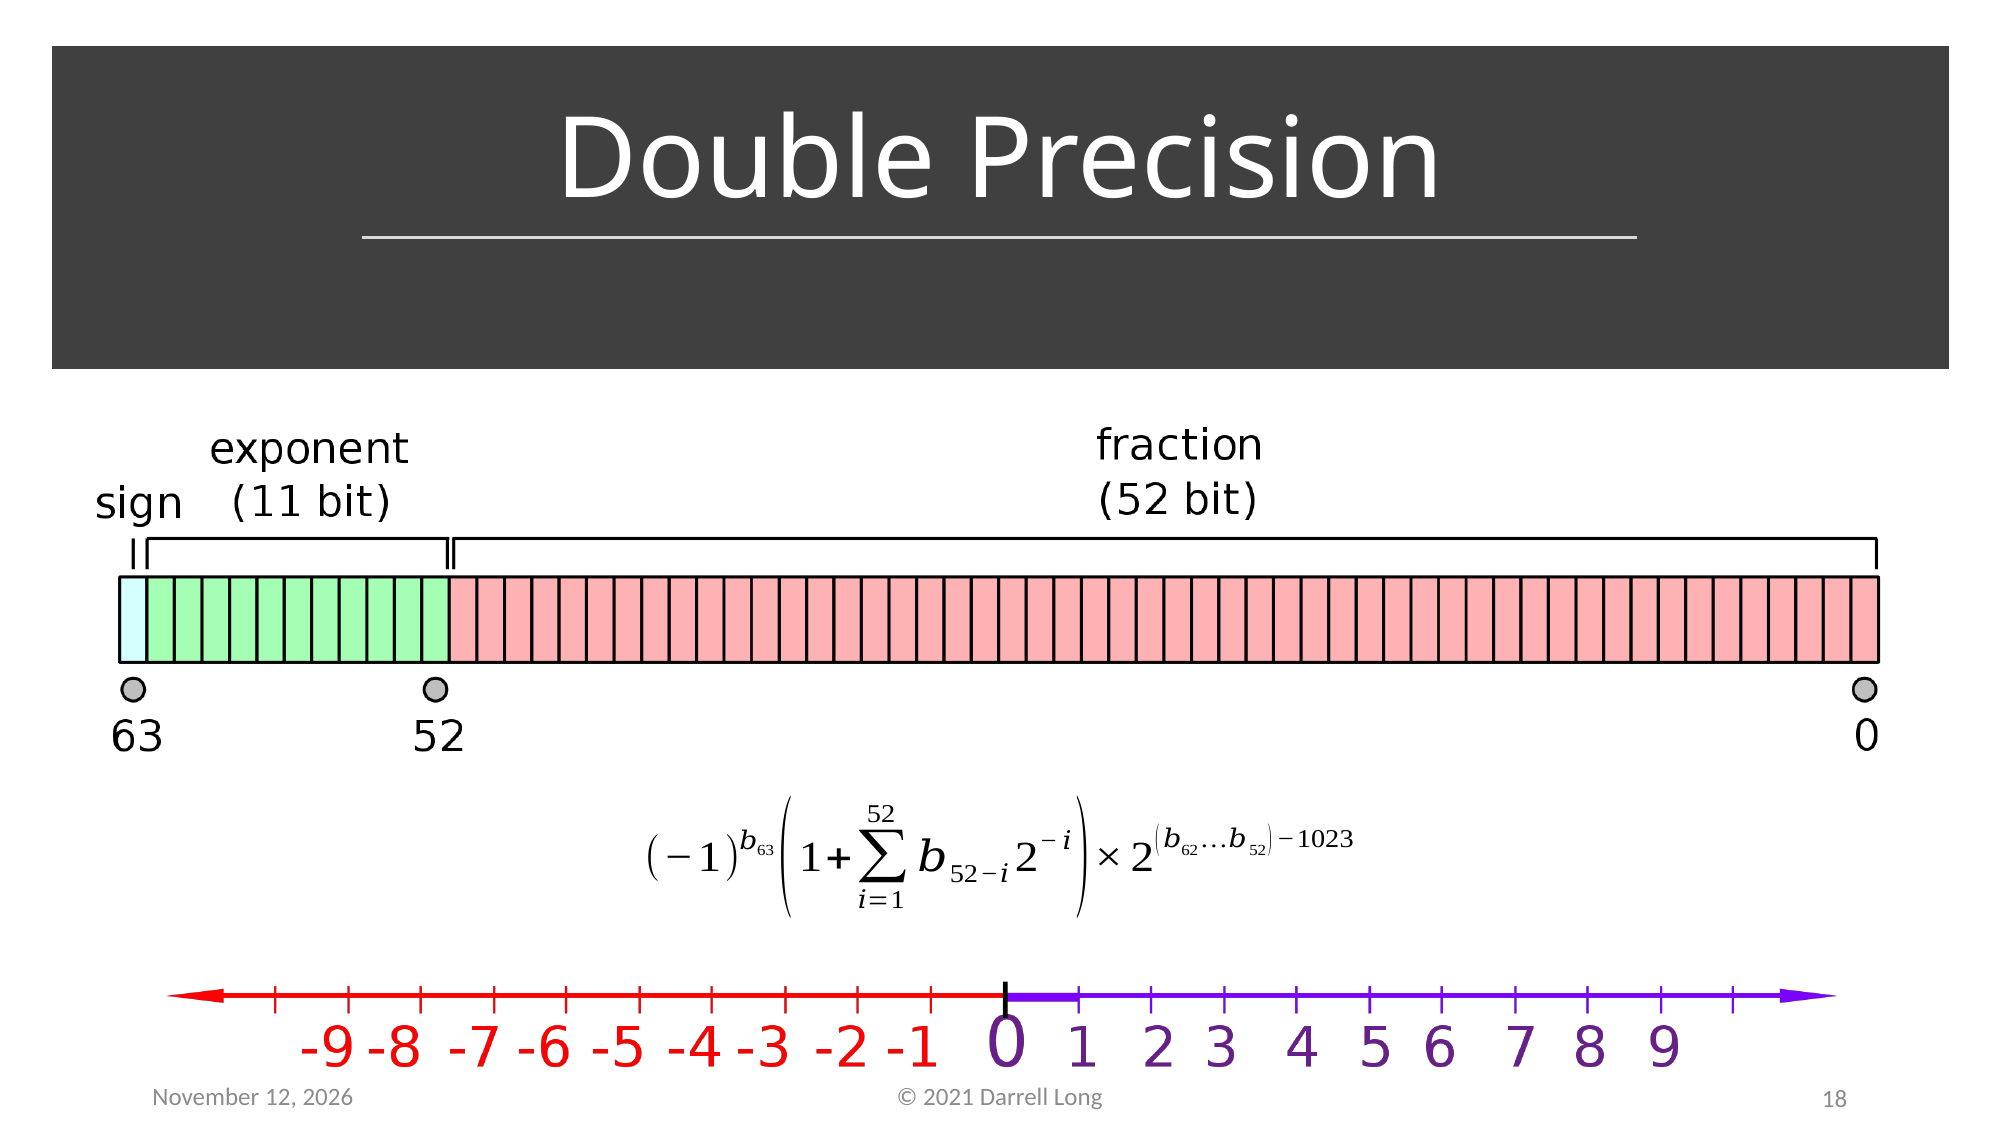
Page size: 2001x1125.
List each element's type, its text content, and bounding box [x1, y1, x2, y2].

slide_number 18 [1412, 1081, 1863, 1125]
text_box [61, 55, 1939, 360]
picture [135, 965, 1865, 1081]
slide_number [137, 1081, 588, 1125]
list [52, 411, 1939, 794]
footer © 2021 Darrell Long [662, 1081, 1338, 1125]
title Double Precision [86, 76, 1914, 230]
